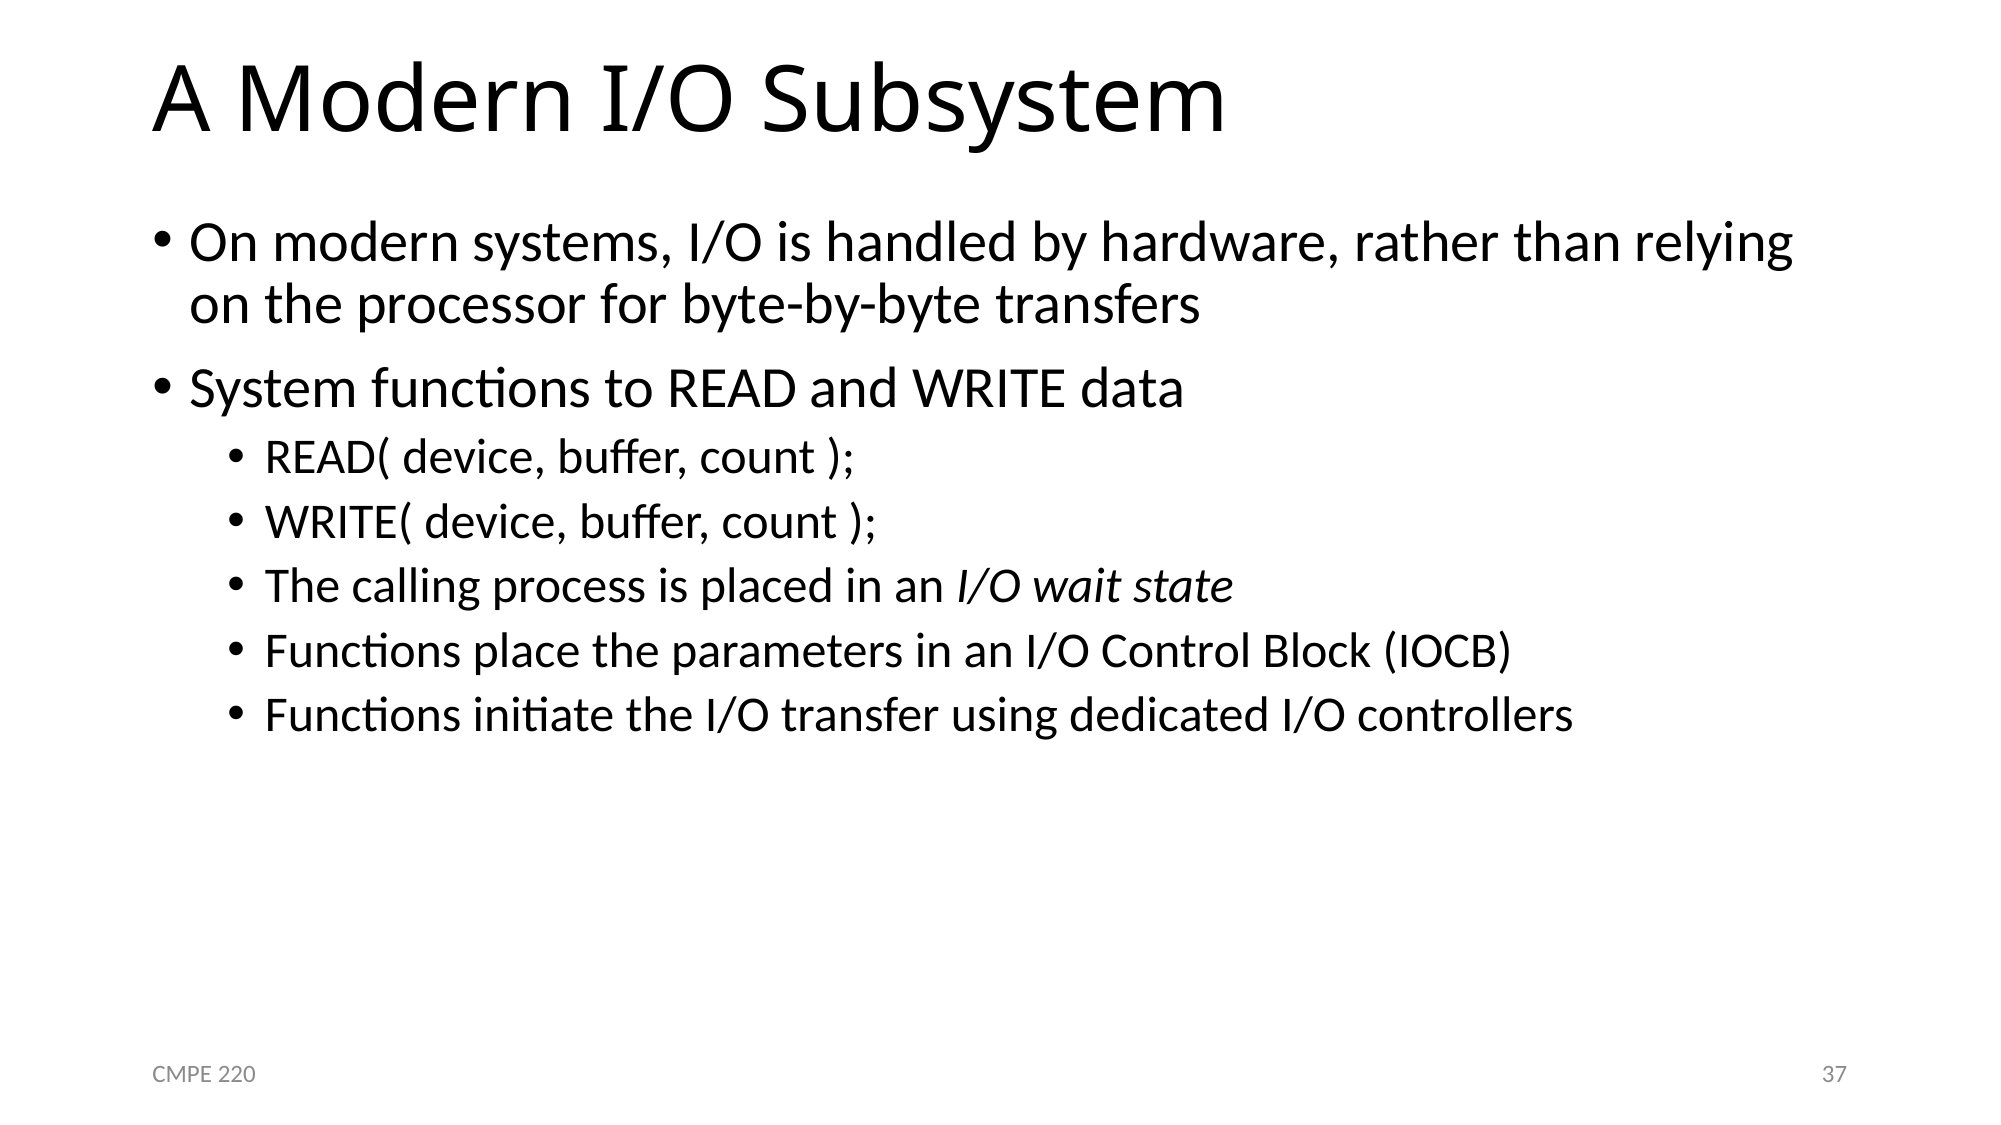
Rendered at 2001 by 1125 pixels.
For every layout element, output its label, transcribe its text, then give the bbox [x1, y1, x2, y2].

list On modern systems, I/O is handled by hardware, rather than relying on the processor for byte-by-byte transfers System functions to READ and WRITE data READ( device, buffer, count ); WRITE( device, buffer, count ); The calling process is placed in an I/O wait state Functions place the parameters in an I/O Control Block (IOCB) Functions initiate the I/O transfer using dedicated I/O controllers [137, 203, 1863, 996]
title A Modern I/O Subsystem [137, 0, 1863, 203]
slide_number 37 [1412, 1042, 1863, 1103]
slide_number CMPE 220 [137, 1042, 588, 1103]
